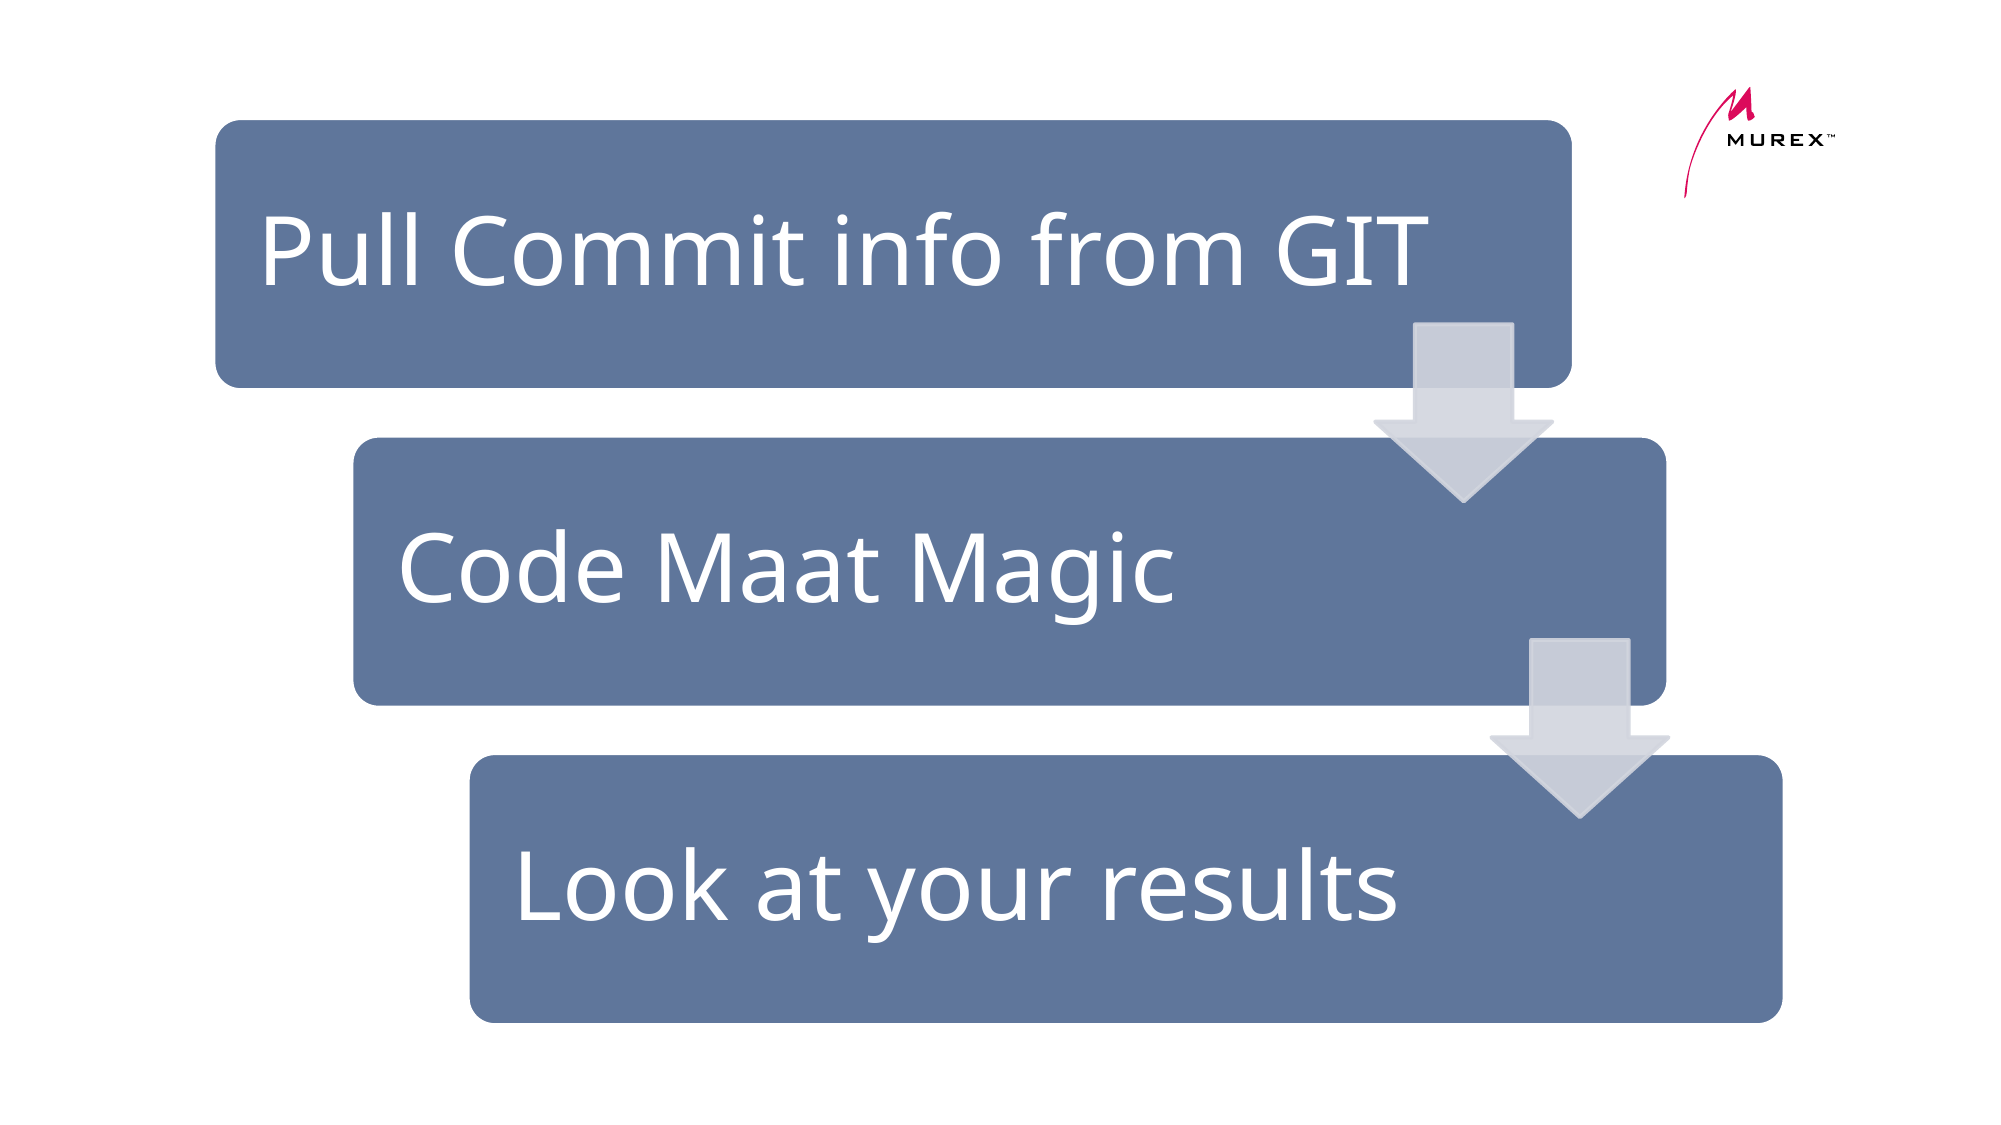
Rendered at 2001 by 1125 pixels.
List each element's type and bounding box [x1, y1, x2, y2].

text_box [223, 117, 1774, 1026]
